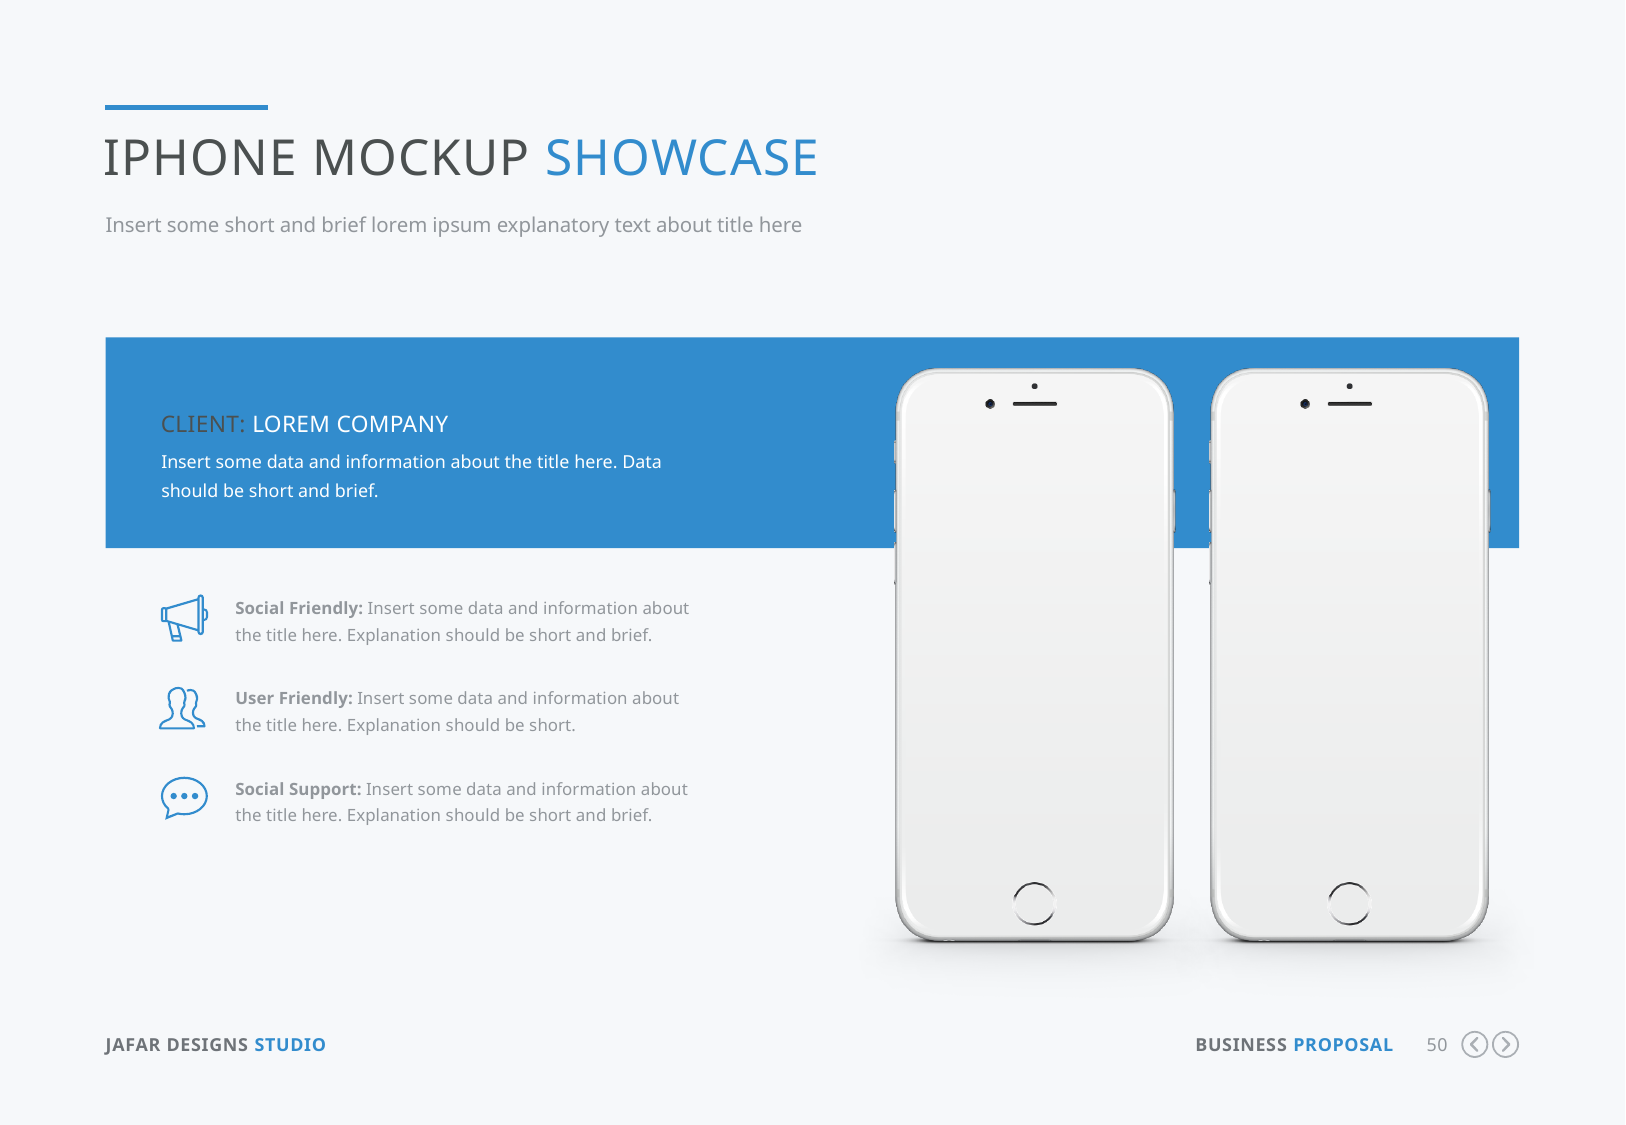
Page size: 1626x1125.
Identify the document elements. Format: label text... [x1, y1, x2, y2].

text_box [160, 591, 696, 646]
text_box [160, 772, 696, 826]
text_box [158, 681, 696, 736]
list Insert some short and brief lorem ipsum explanatory text about title here [105, 209, 1519, 241]
text_box Insert some data and information about the title here. Data should be short and brief. [161, 444, 696, 501]
text_box Client: Lorem Company [160, 398, 696, 437]
list iPhone Mockup Showcase [103, 125, 1518, 185]
picture [796, 317, 1588, 1013]
